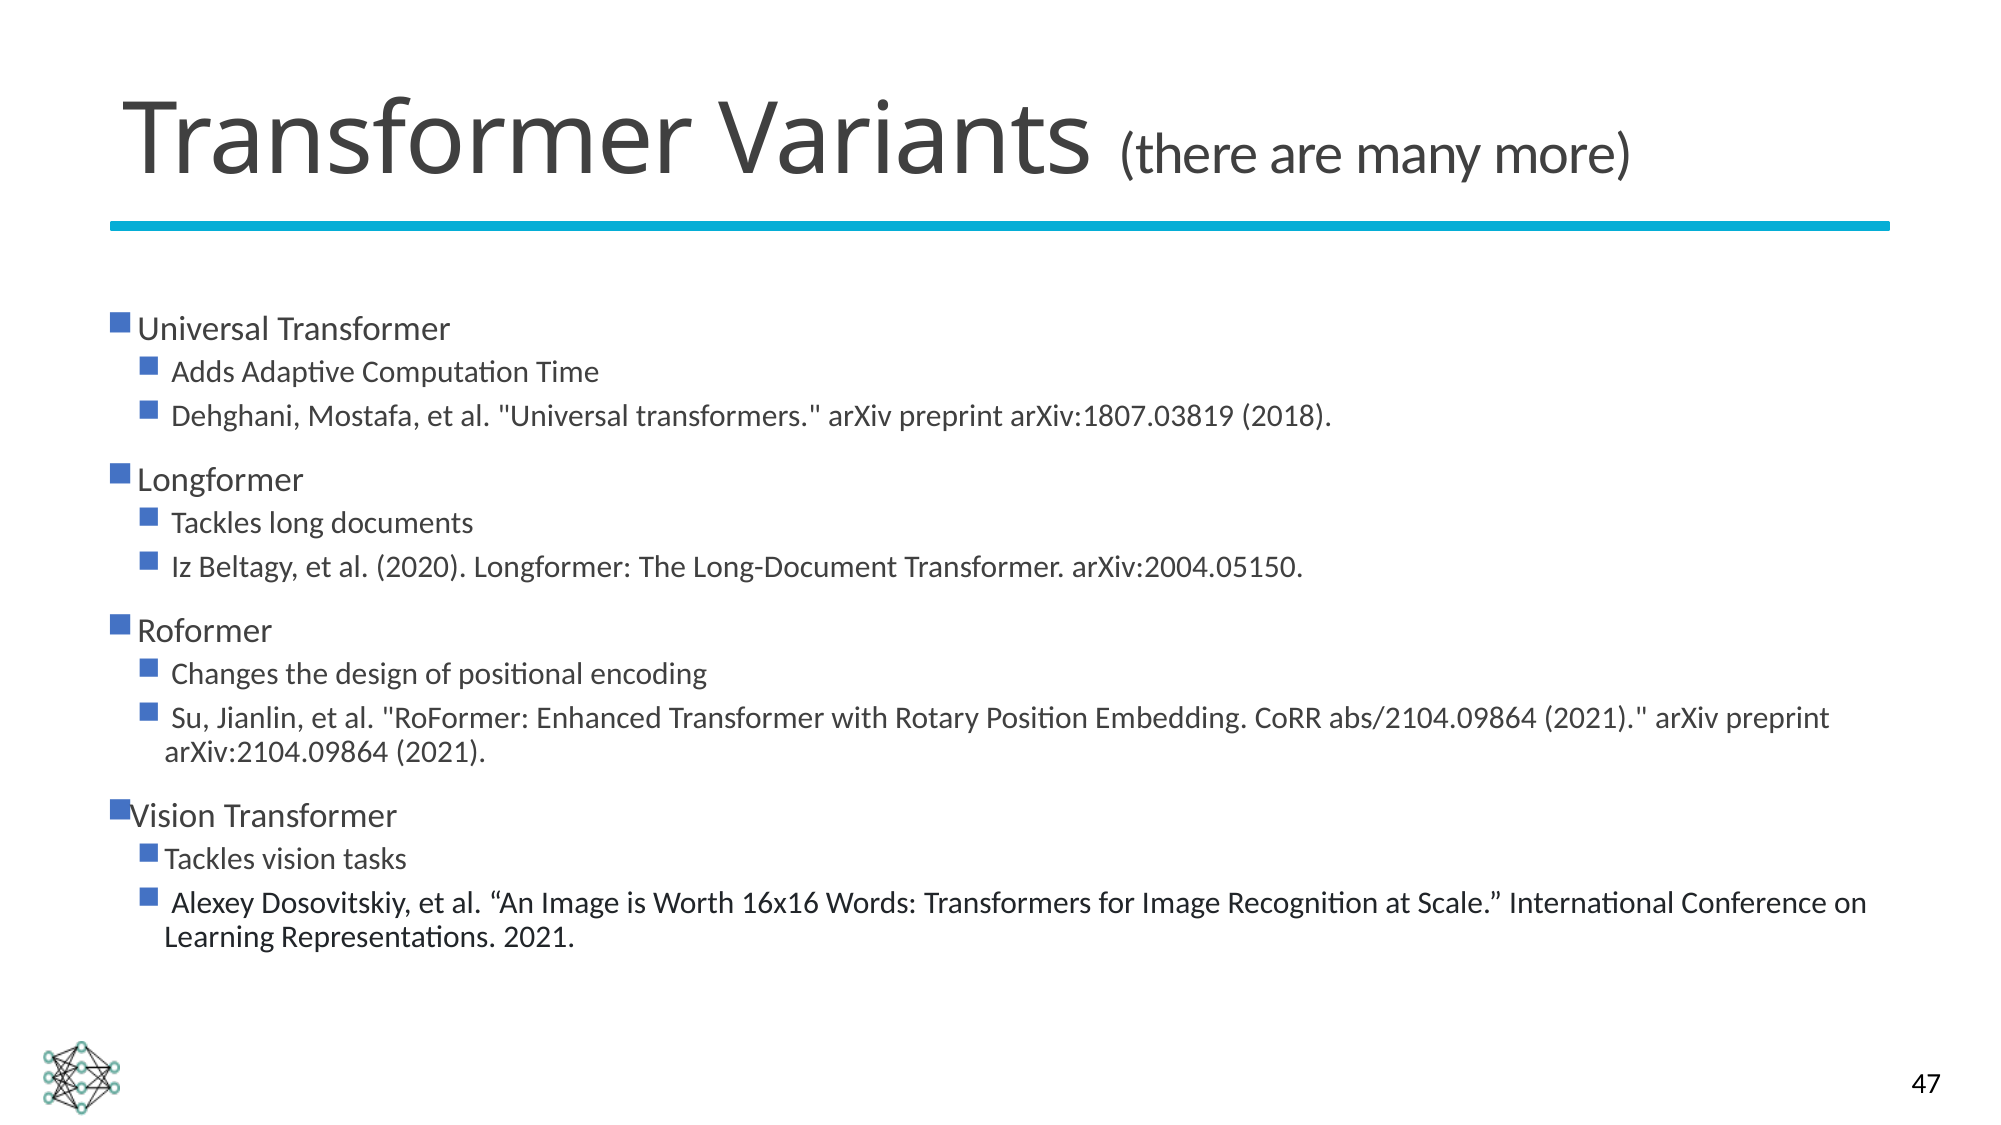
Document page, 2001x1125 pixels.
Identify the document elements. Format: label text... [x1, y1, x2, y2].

slide_number 47 [1740, 1052, 1957, 1113]
list Universal Transformer Adds Adaptive Computation Time Dehghani, Mostafa, et al. "Universal transformers." arXiv preprint arXiv:1807.03819 (2018). Longformer Tackles long documents Iz Beltagy, et al. (2020). Longformer: The Long-Document Transformer. arXiv:2004.05150. Roformer Changes the design of positional encoding Su, Jianlin, et al. "RoFormer: Enhanced Transformer with Rotary Position Embedding. CoRR abs/2104.09864 (2021)." arXiv preprint arXiv:2104.09864 (2021). Vision Transformer Tackles vision tasks Alexey Dosovitskiy, et al. “An Image is Worth 16x16 Words: Transformers for Image Recognition at Scale.” International Conference on Learning Representations. 2021. [107, 302, 1899, 963]
picture [43, 1041, 120, 1116]
title Transformer Variants (there are many more) [107, 58, 1899, 228]
